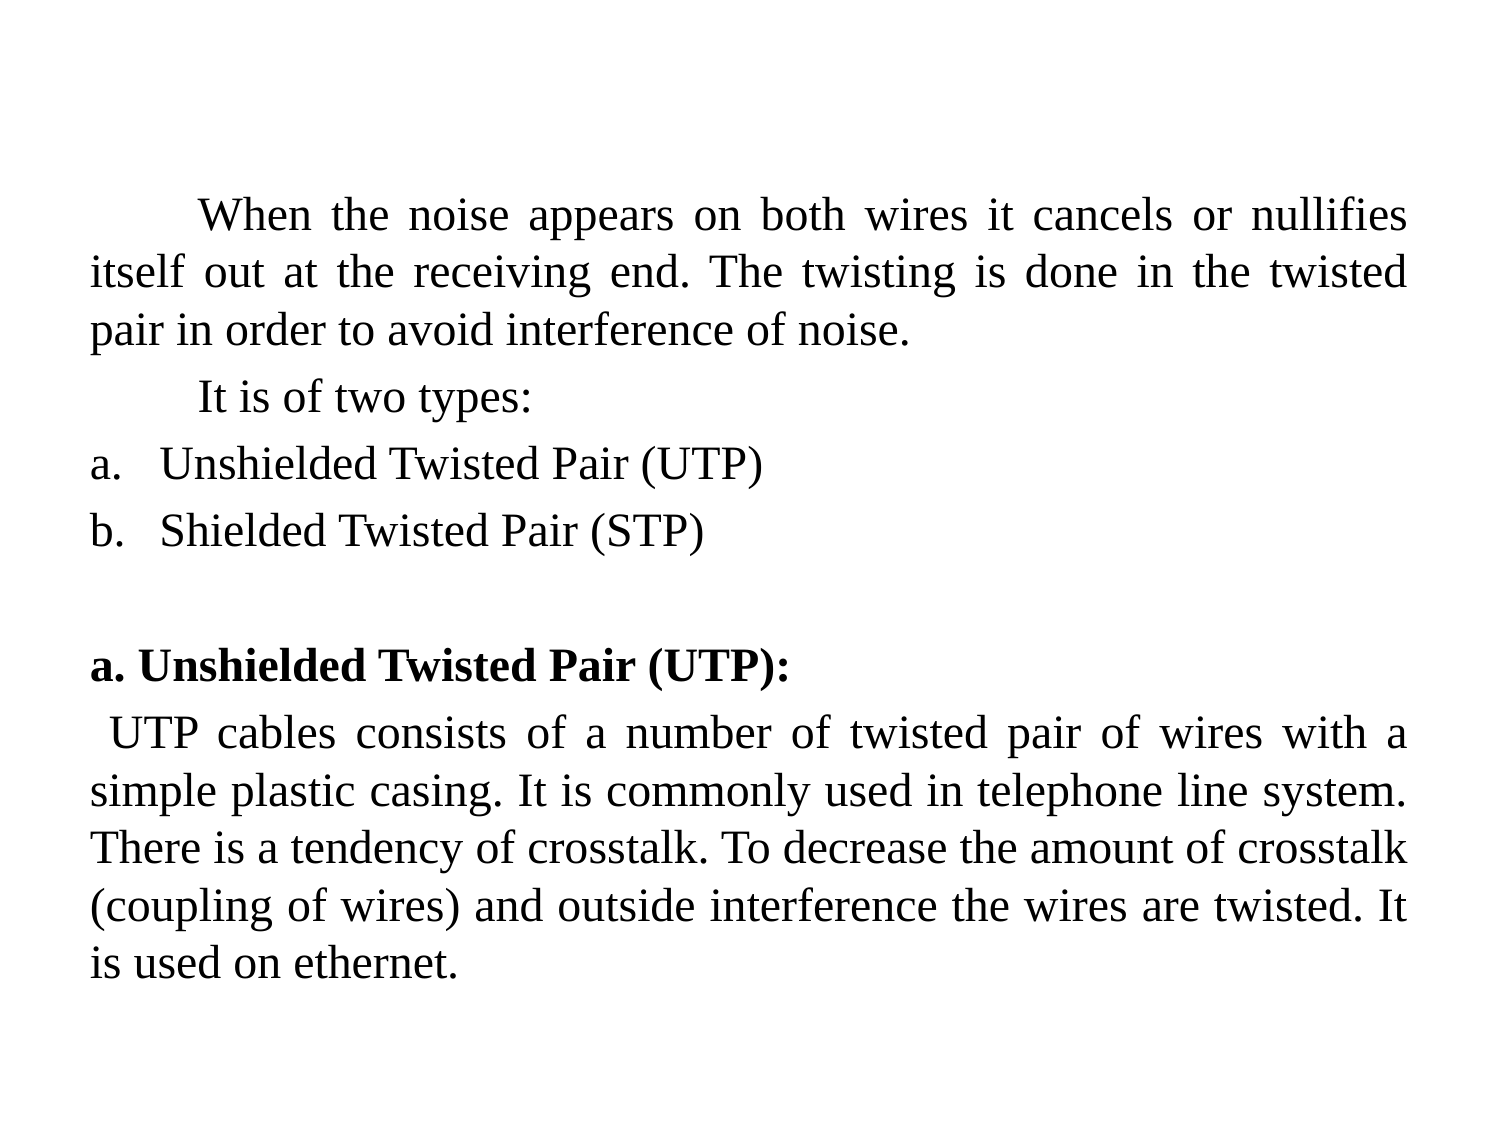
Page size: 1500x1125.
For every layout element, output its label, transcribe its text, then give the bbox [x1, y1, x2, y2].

list When the noise appears on both wires it cancels or nullifies itself out at the receiving end. The twisting is done in the twisted pair in order to avoid interference of noise. It is of two types: Unshielded Twisted Pair (UTP) Shielded Twisted Pair (STP) a. Unshielded Twisted Pair (UTP): UTP cables consists of a number of twisted pair of wires with a simple plastic casing. It is commonly used in telephone line system. There is a tendency of crosstalk. To decrease the amount of crosstalk (coupling of wires) and outside interference the wires are twisted. It is used on ethernet. [75, 174, 1425, 1005]
